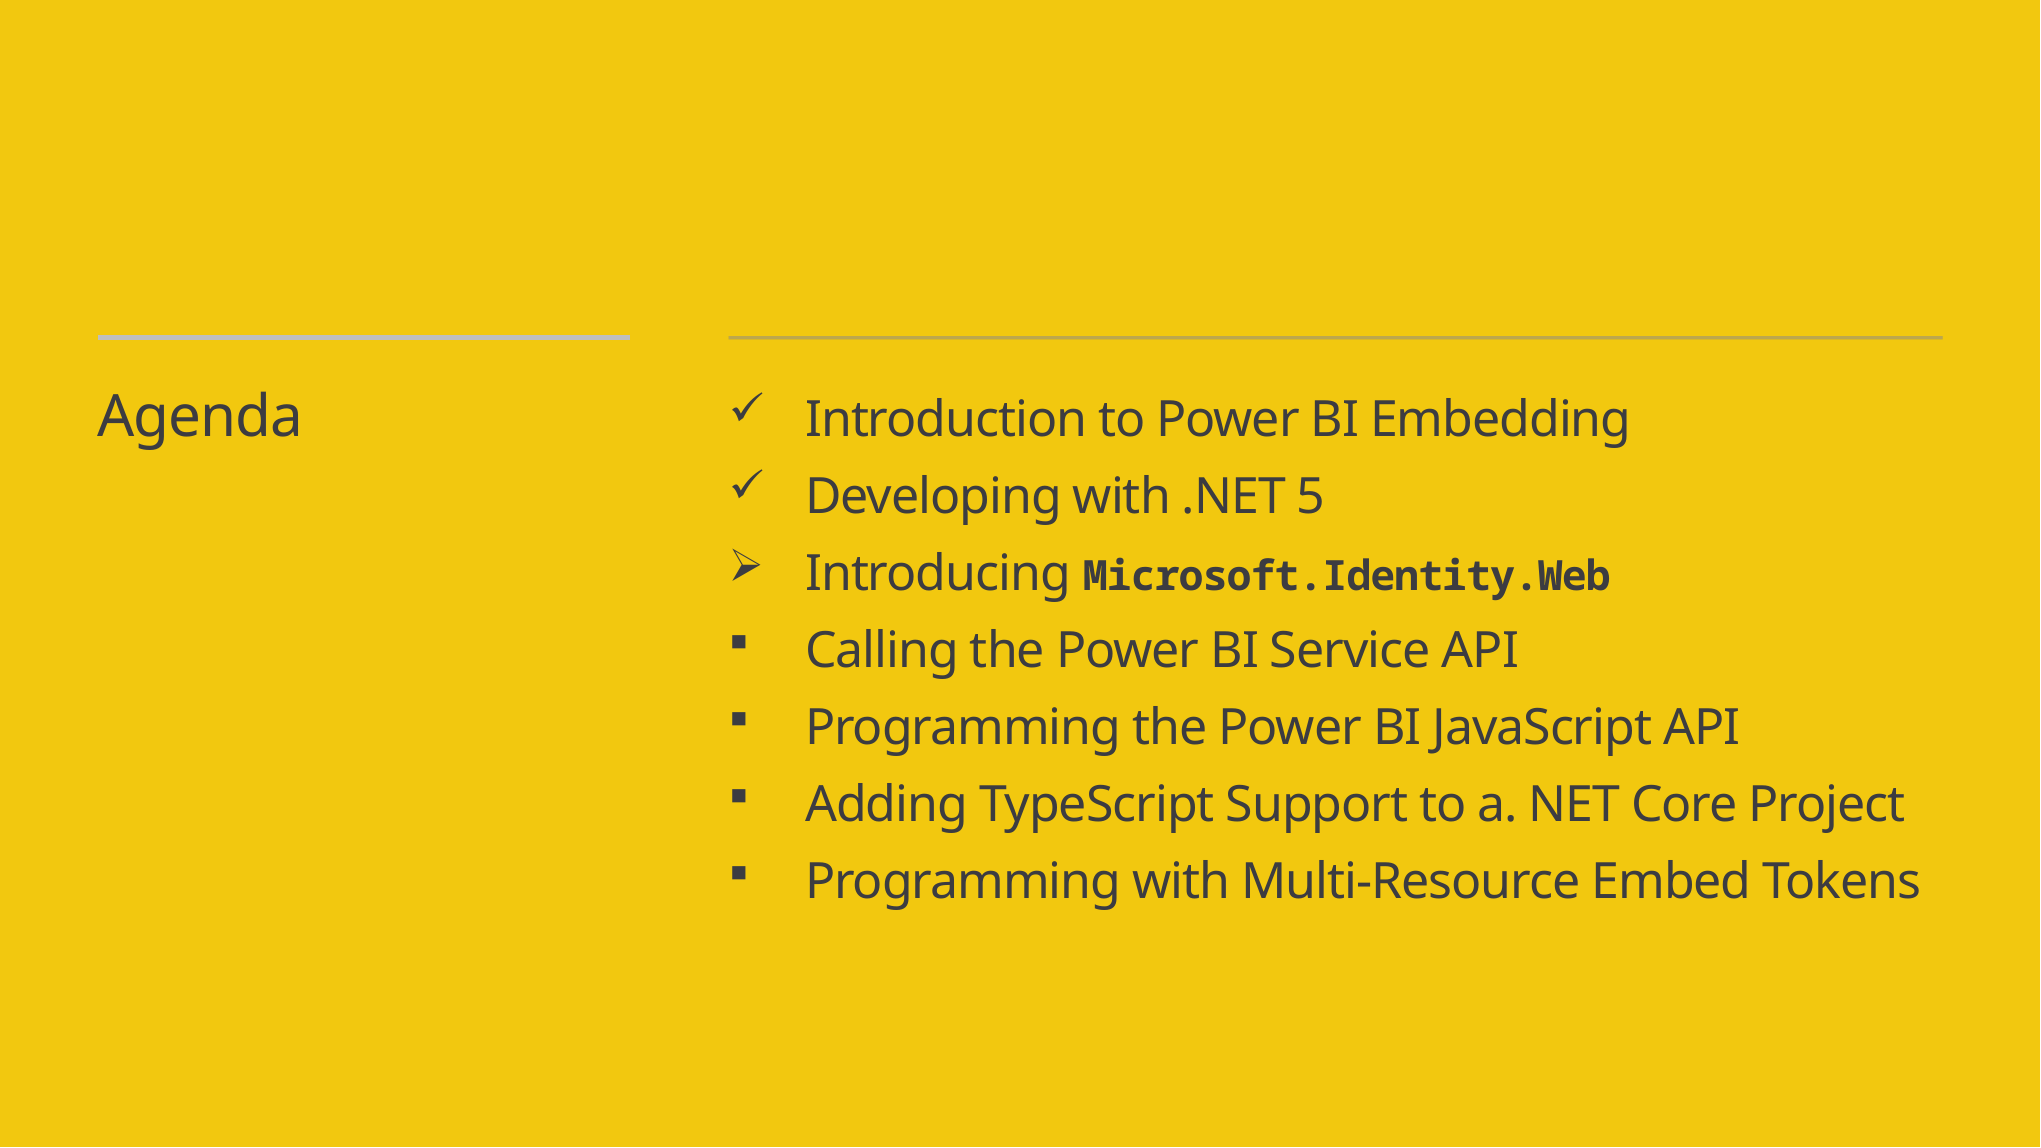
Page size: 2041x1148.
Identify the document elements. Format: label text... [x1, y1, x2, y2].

list Introduction to Power BI Embedding Developing with .NET 5 Introducing Microsoft.Identity.Web Calling the Power BI Service API Programming the Power BI JavaScript API Adding TypeScript Support to a. NET Core Project Programming with Multi-Resource Embed Tokens [728, 386, 2008, 912]
title Agenda [97, 386, 631, 451]
